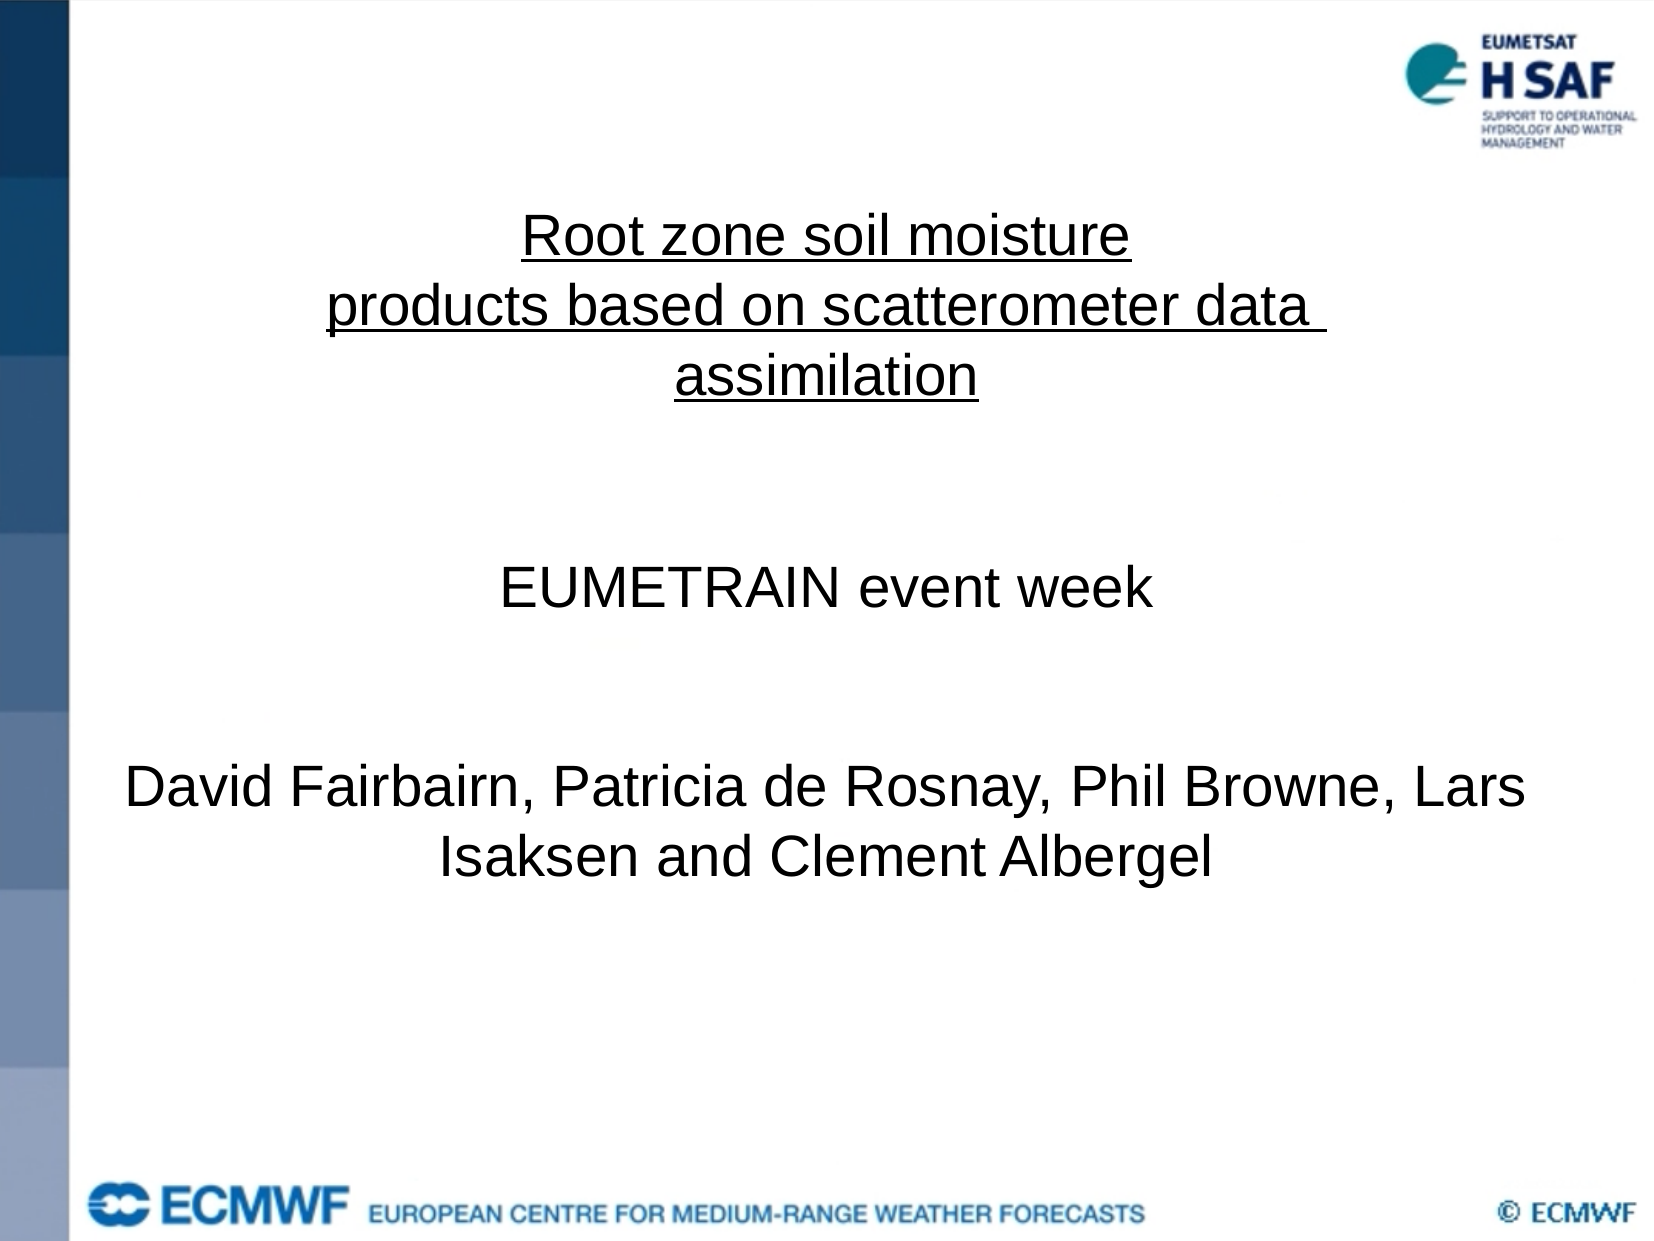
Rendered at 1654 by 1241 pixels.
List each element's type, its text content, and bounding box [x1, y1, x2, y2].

subtitle EUMETRAIN event week David Fairbairn, Patricia de Rosnay, Phil Browne, Lars Isaksen and Clement Albergel [82, 450, 1571, 681]
title Root zone soil moisture products based on scatterometer data assimilation [82, 49, 1571, 450]
picture [0, 0, 1654, 1241]
